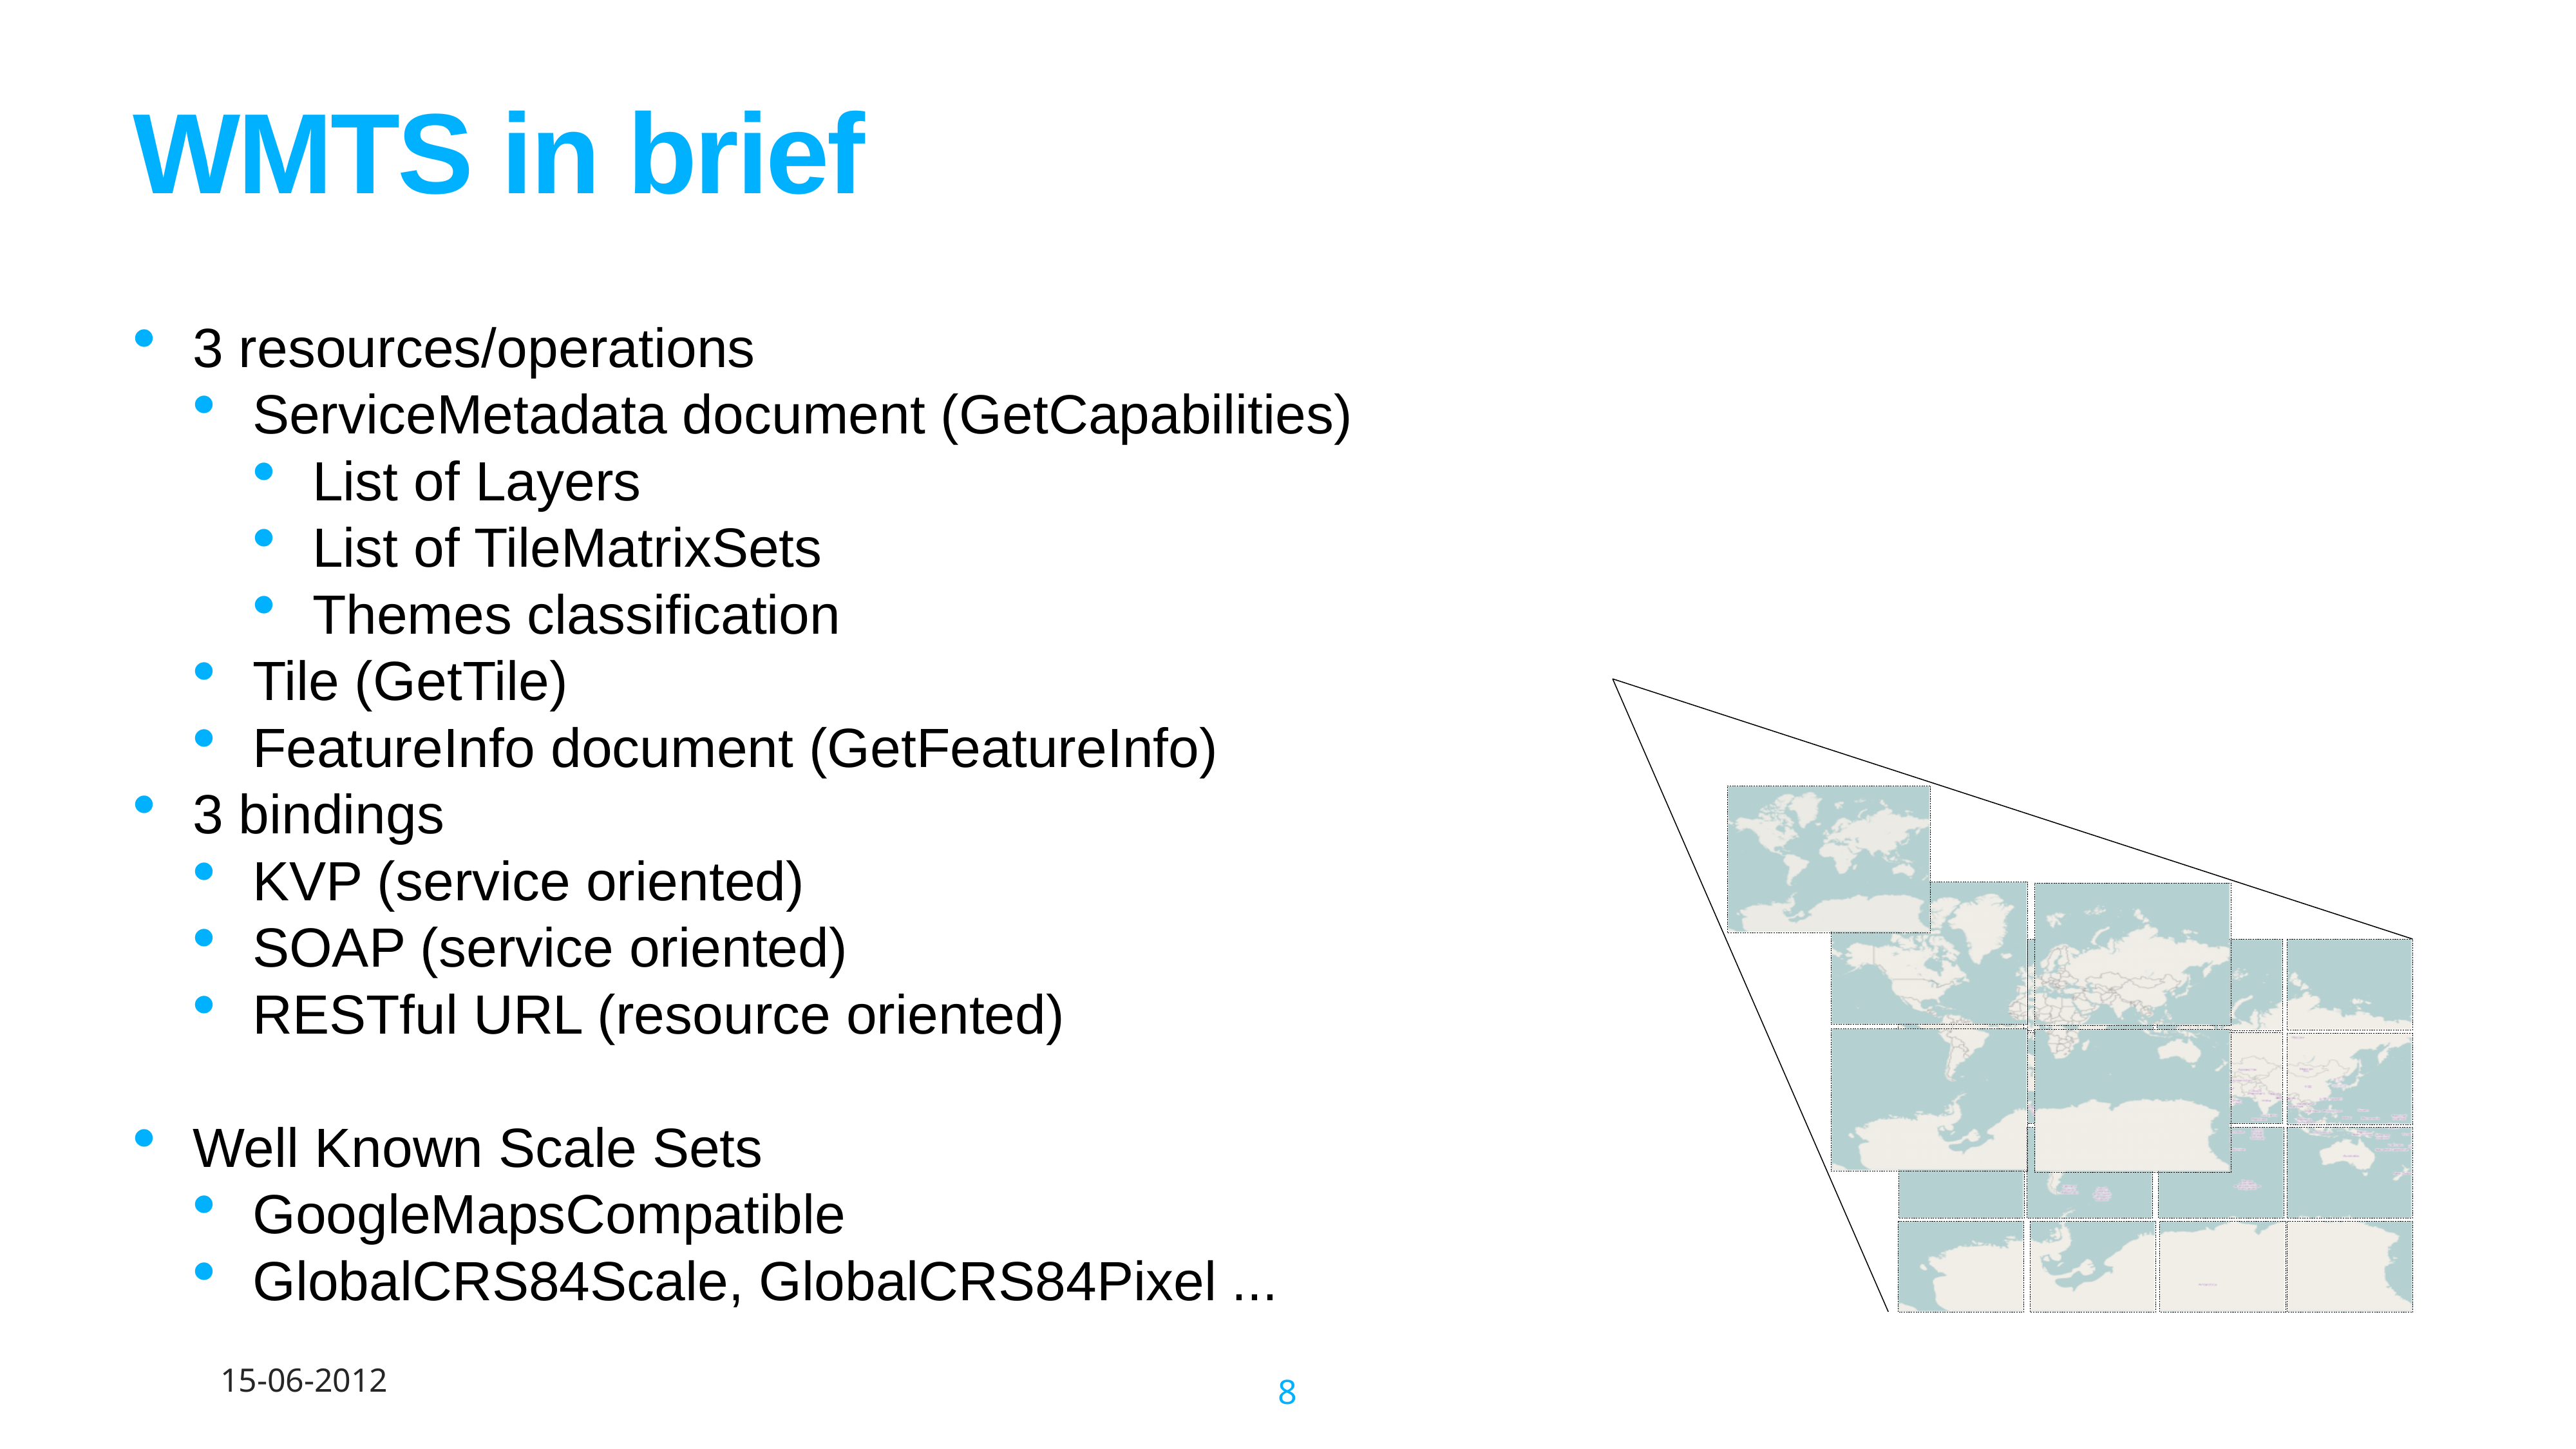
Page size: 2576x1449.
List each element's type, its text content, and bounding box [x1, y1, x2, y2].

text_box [1612, 678, 2413, 1312]
list 3 resources/operations ServiceMetadata document (GetCapabilities) List of Layers List of TileMatrixSets Themes classification Tile (GetTile) FeatureInfo document (GetFeatureInfo) 3 bindings KVP (service oriented) SOAP (service oriented) RESTful URL (resource oriented) Well Known Scale Sets GoogleMapsCompatible GlobalCRS84Scale, GlobalCRS84Pixel ... [127, 313, 2449, 1321]
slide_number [152, 1348, 457, 1449]
slide_number 8 [1272, 1369, 1303, 1422]
title WMTS in brief [127, 100, 2449, 252]
